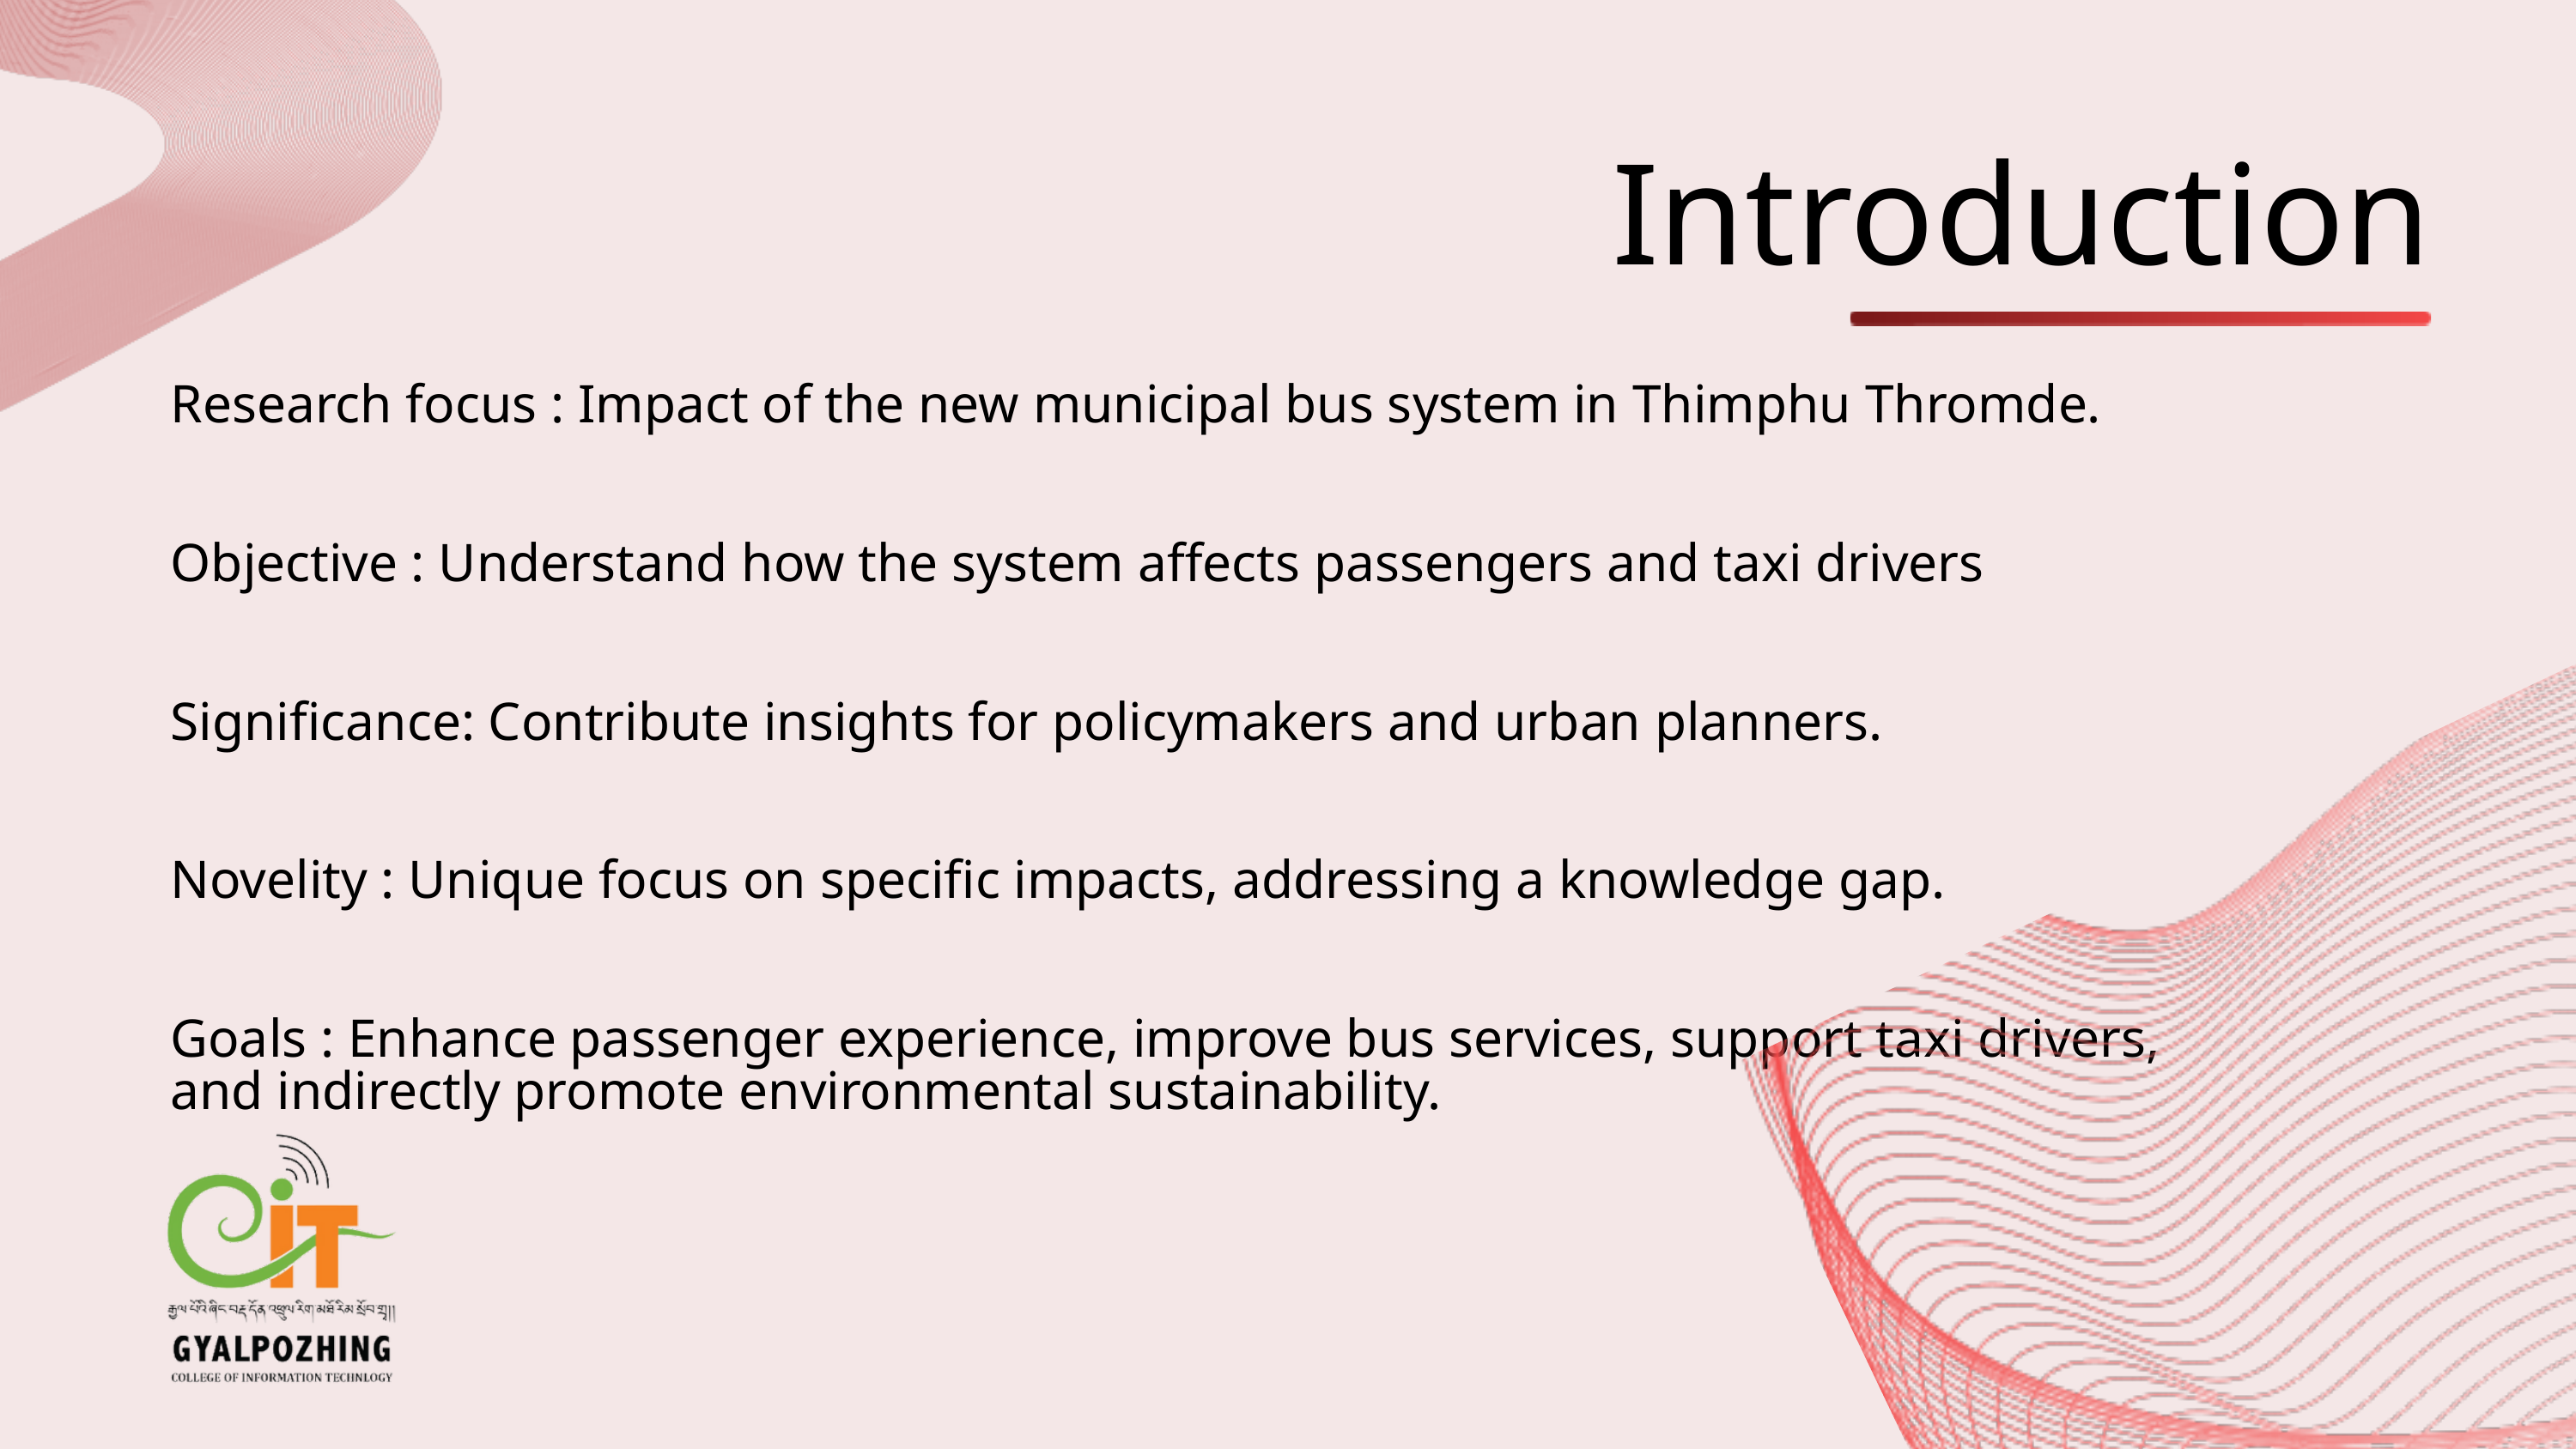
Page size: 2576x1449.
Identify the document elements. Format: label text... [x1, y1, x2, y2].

text_box Introduction [1499, 153, 2432, 293]
text_box [0, 1079, 564, 1449]
text_box [1850, 312, 2432, 326]
text_box [0, 0, 447, 472]
text_box [1759, 664, 2576, 1449]
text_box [170, 378, 2242, 1126]
